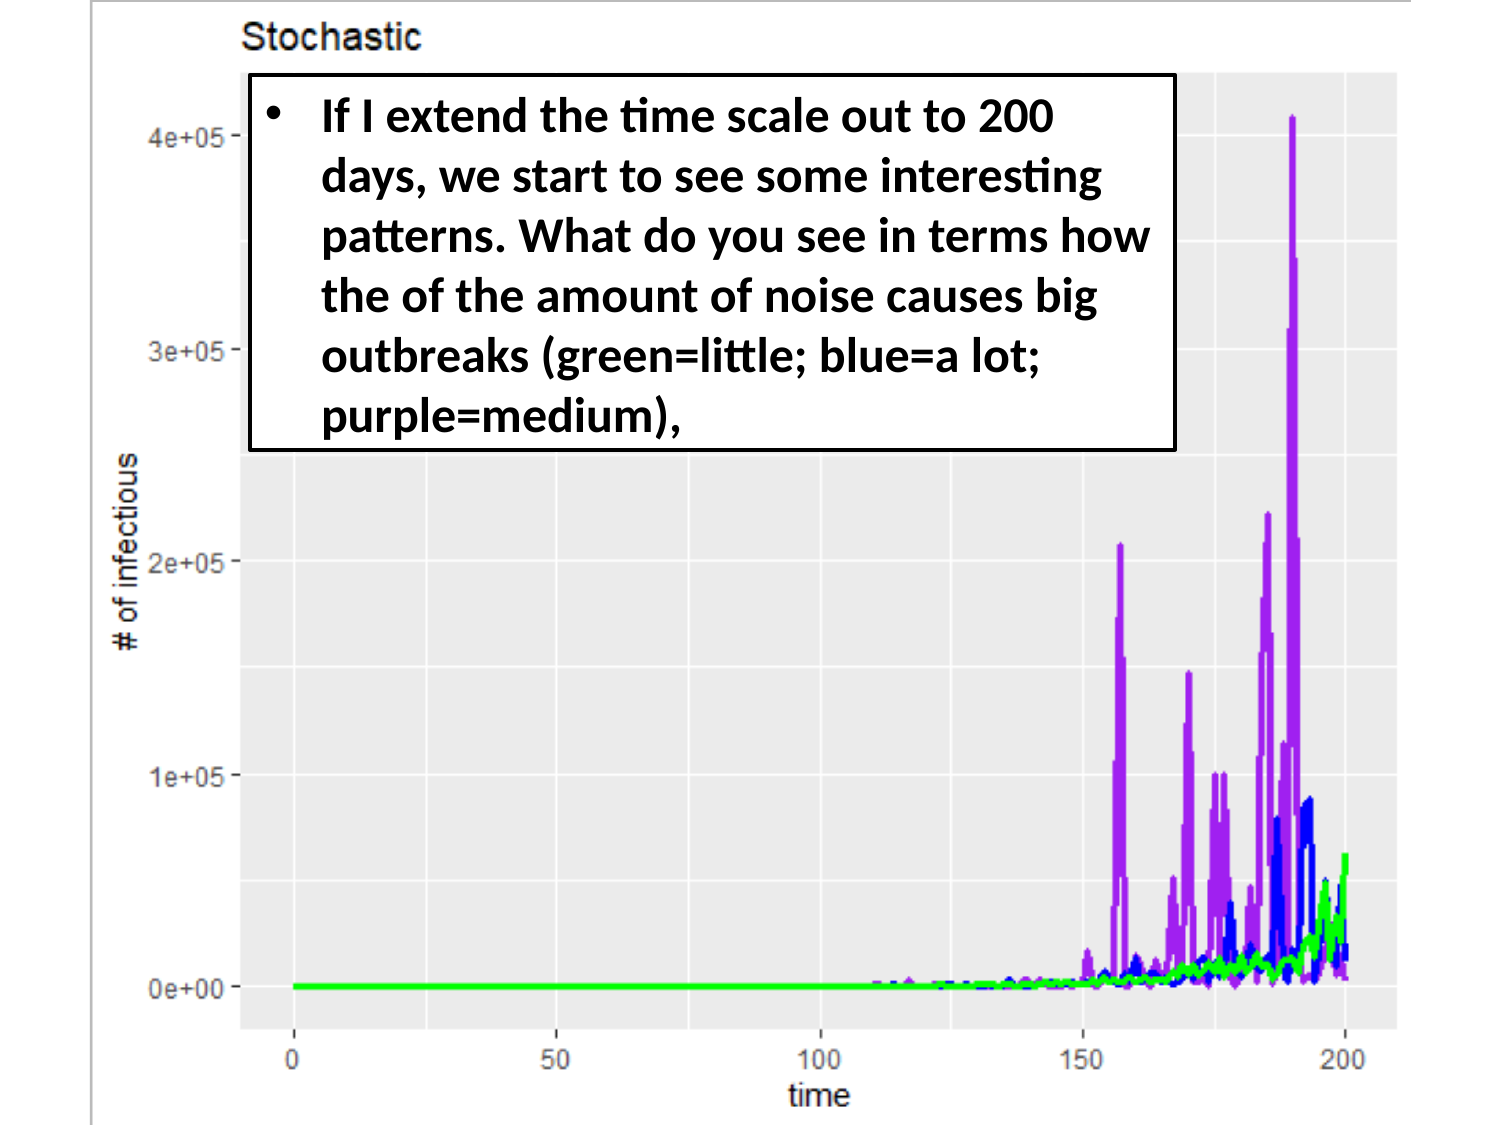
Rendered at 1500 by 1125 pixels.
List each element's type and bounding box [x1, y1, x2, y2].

picture [88, 0, 1411, 1125]
